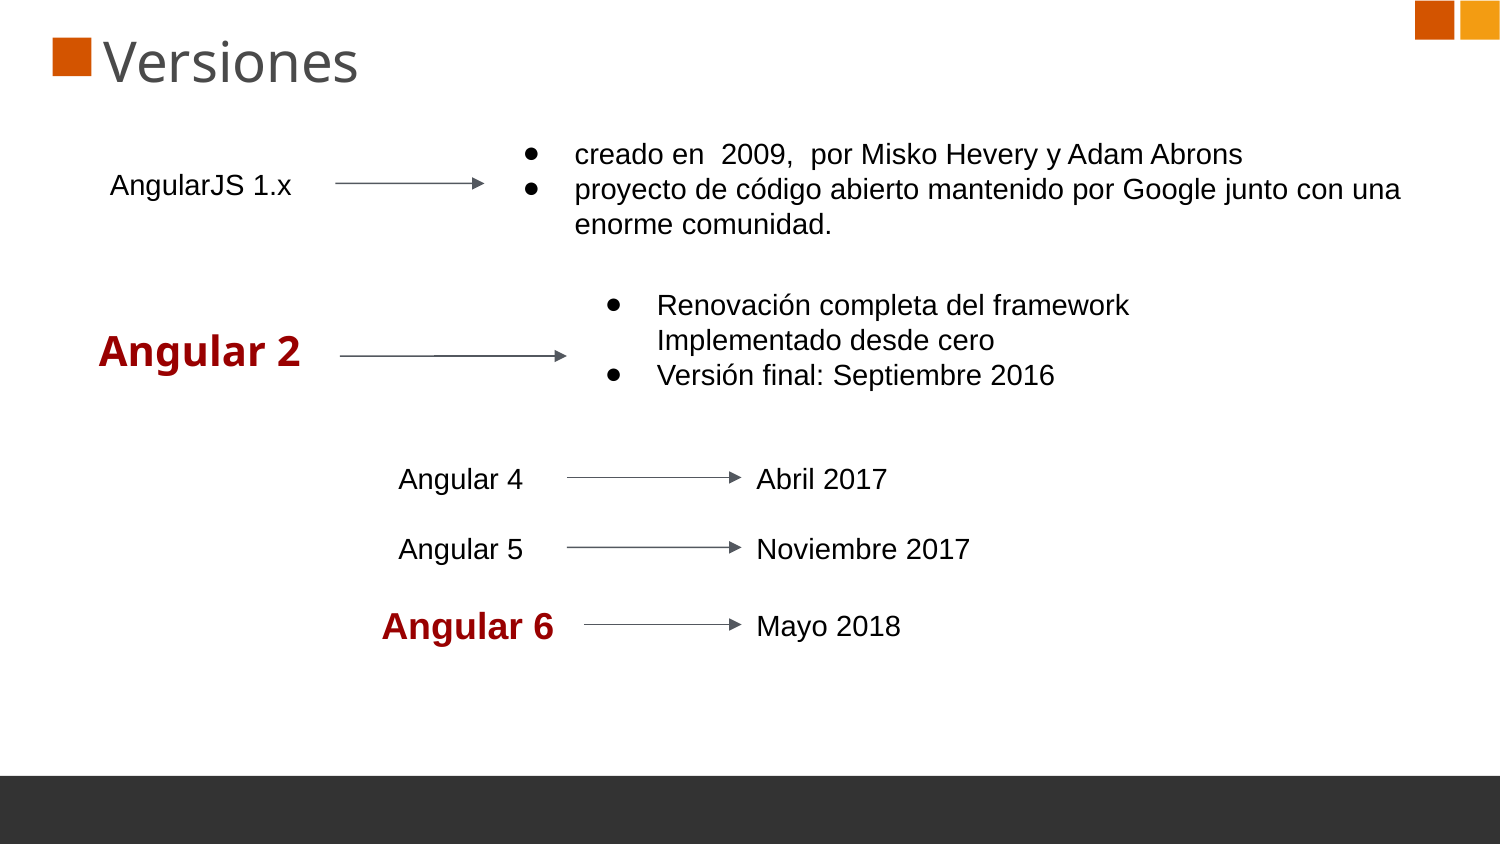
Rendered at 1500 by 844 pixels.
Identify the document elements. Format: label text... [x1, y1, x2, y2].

text_box Noviembre 2017 [741, 515, 1029, 580]
text_box Angular 5 [383, 521, 567, 574]
text_box AngularJS 1.x [94, 151, 336, 216]
text_box creado en 2009, por Misko Hevery y Adam Abrons proyecto de código abierto mantenido por Google junto con una enorme comunidad. [484, 120, 1434, 247]
text_box Angular 4 [383, 445, 567, 510]
text_box Mayo 2018 [741, 592, 948, 657]
list Angular 2 [90, 316, 340, 396]
text_box Abril 2017 [741, 445, 948, 510]
title Versiones [94, 17, 1381, 107]
text_box Renovación completa del framework Implementado desde cero Versión final: Septiembre 2016 [566, 285, 1352, 427]
text_box Angular 6 [366, 585, 584, 664]
